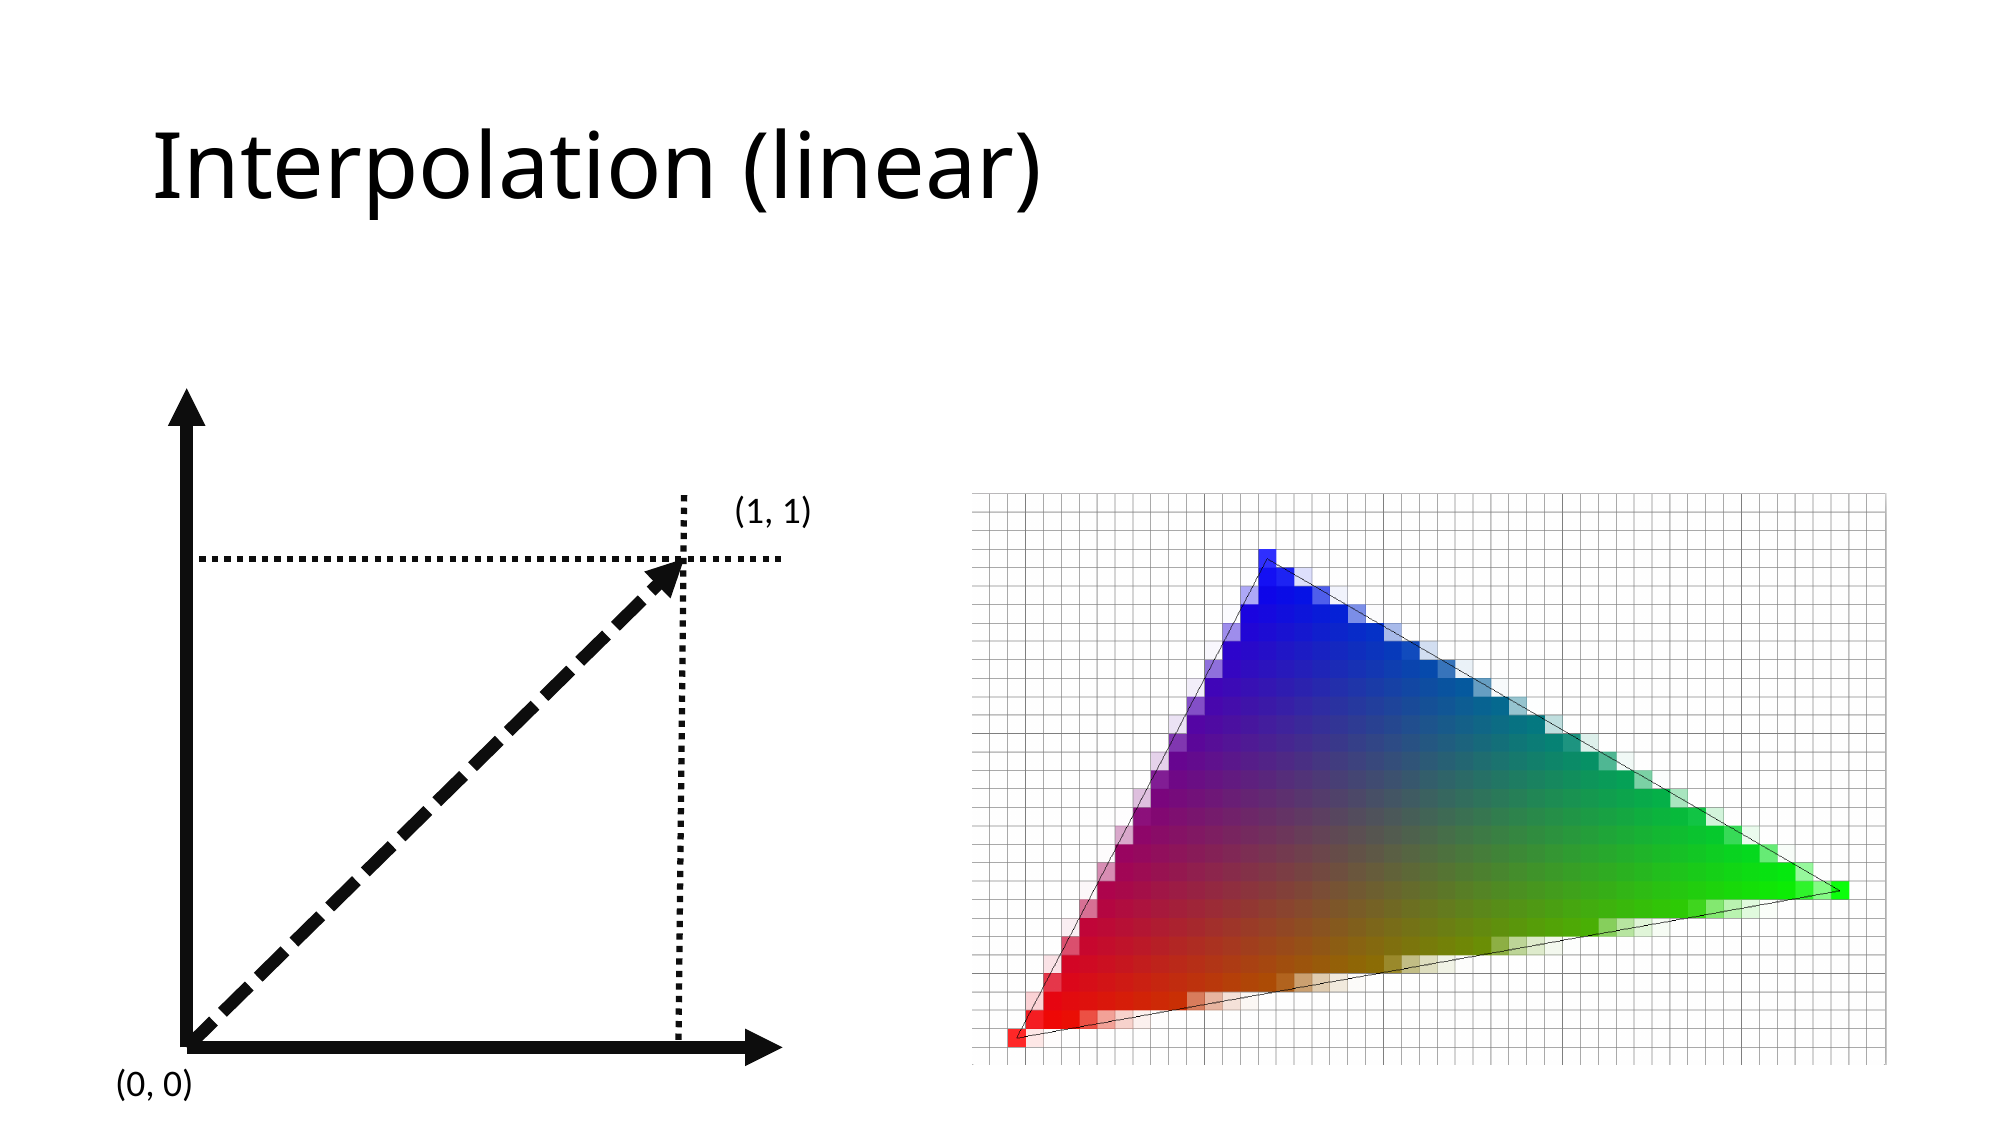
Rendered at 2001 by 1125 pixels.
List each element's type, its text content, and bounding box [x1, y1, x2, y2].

picture [972, 493, 1887, 1065]
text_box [678, 492, 685, 1040]
title Interpolation (linear) [137, 59, 1863, 278]
text_box (1, 1) [719, 478, 828, 539]
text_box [186, 559, 685, 1048]
text_box (0, 0) [100, 1051, 209, 1111]
